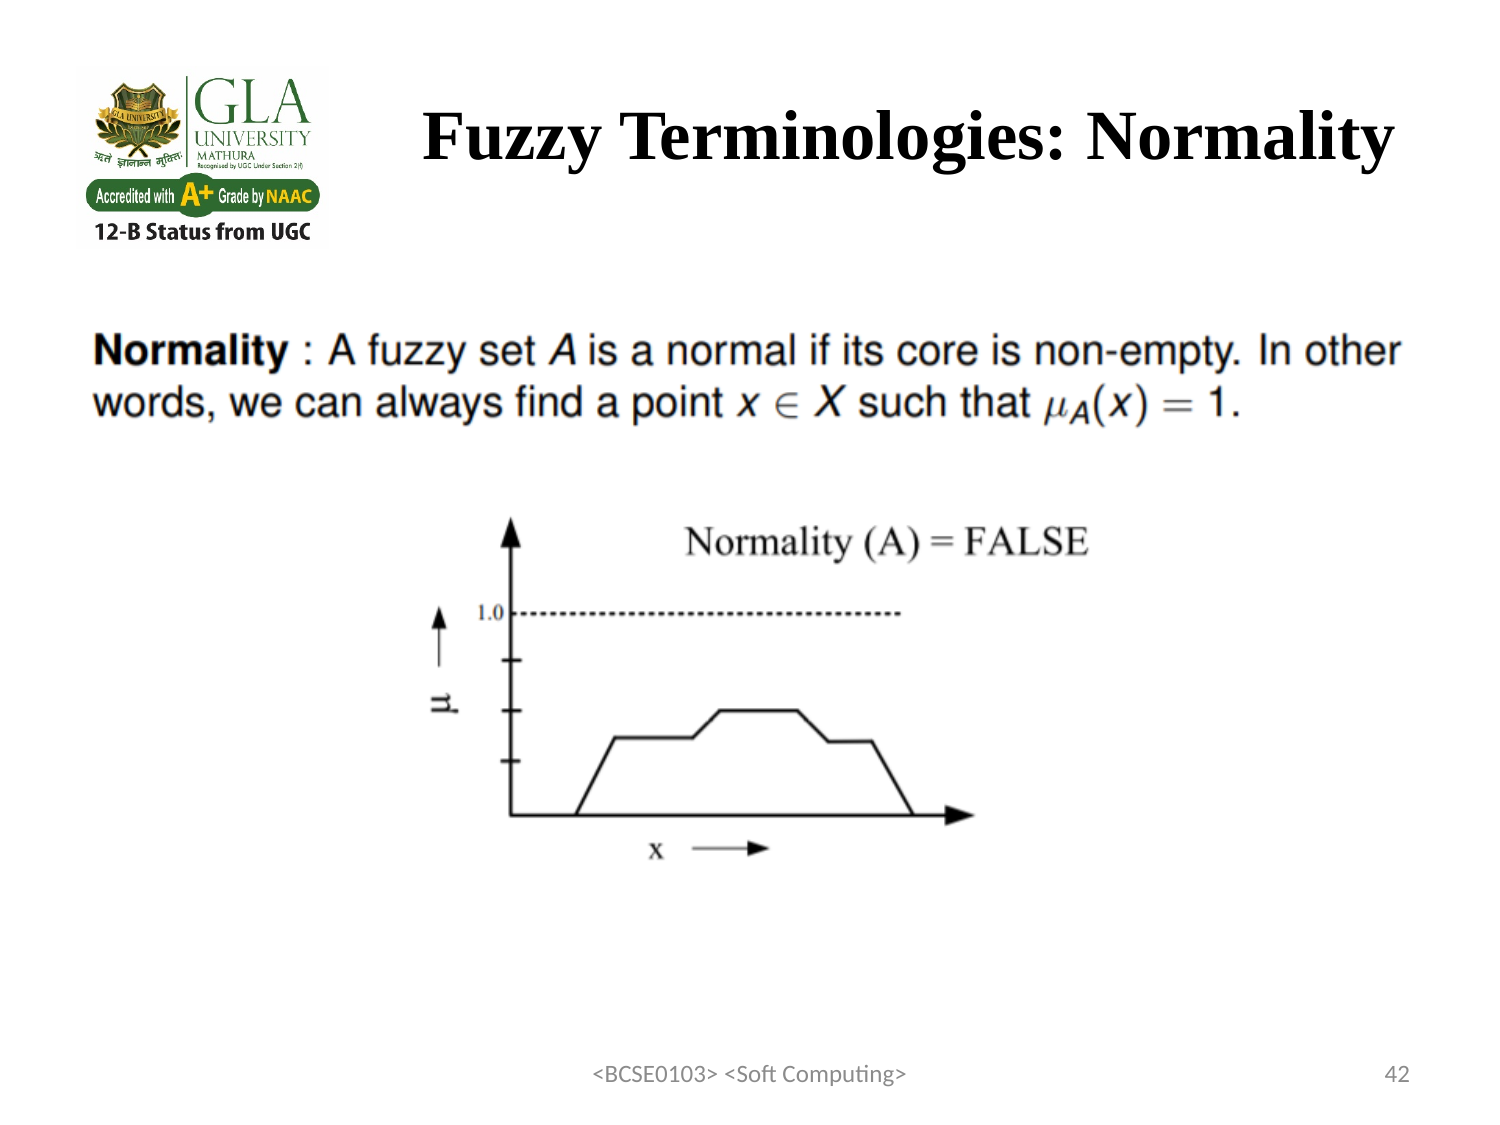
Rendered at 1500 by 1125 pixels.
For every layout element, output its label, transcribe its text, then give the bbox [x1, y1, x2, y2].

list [84, 305, 1415, 963]
title Fuzzy Terminologies: Normality [395, 45, 1425, 218]
slide_number 42 [1074, 1042, 1425, 1103]
footer <BCSE0103> <Soft Computing> [512, 1042, 988, 1103]
picture [76, 66, 329, 249]
